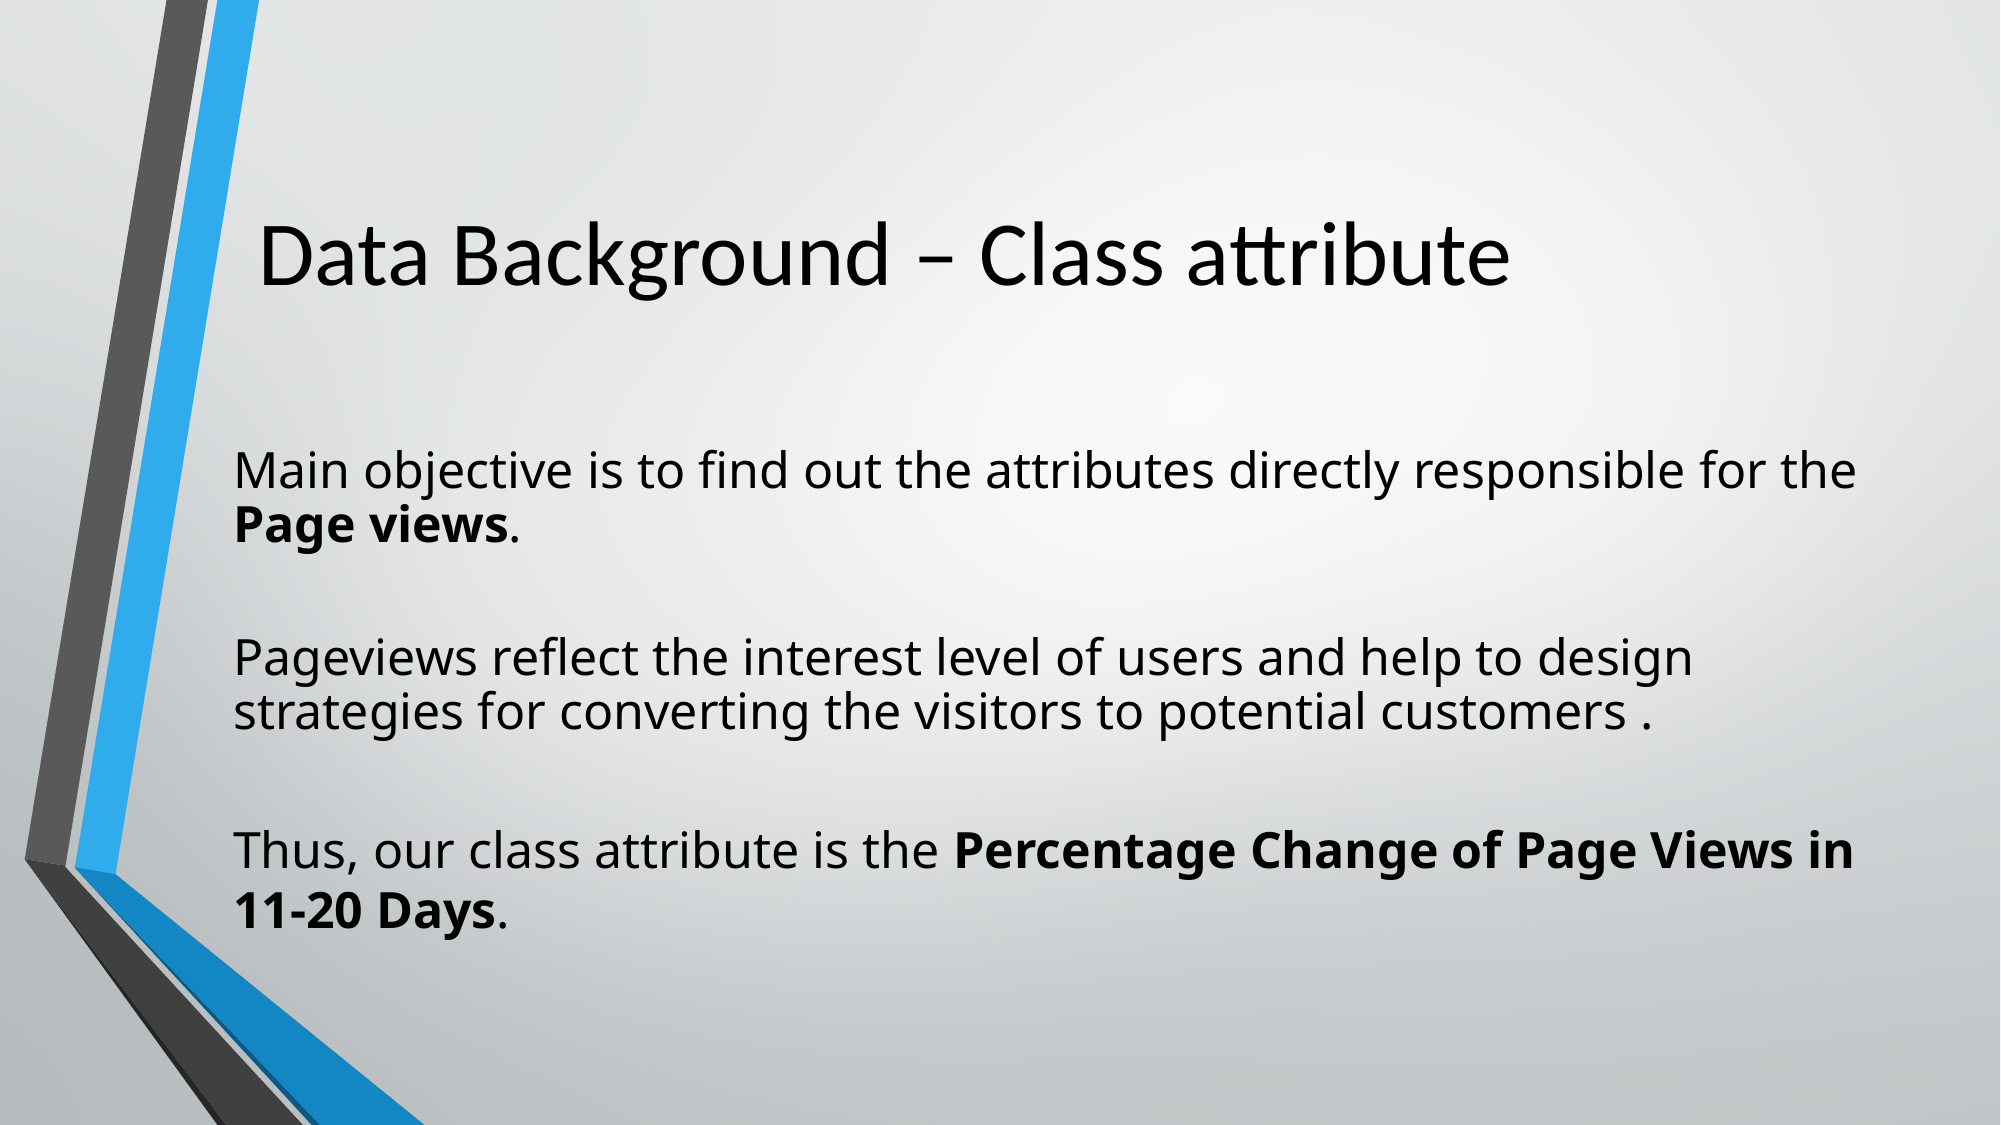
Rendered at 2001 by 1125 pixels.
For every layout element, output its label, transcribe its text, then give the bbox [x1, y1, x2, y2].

title Data Background – Class attribute [243, 112, 1887, 400]
list Main objective is to find out the attributes directly responsible for the Page views. Pageviews reflect the interest level of users and help to design strategies for converting the visitors to potential customers . Thus, our class attribute is the Percentage Change of Page Views in 11-20 Days. [218, 437, 1943, 950]
